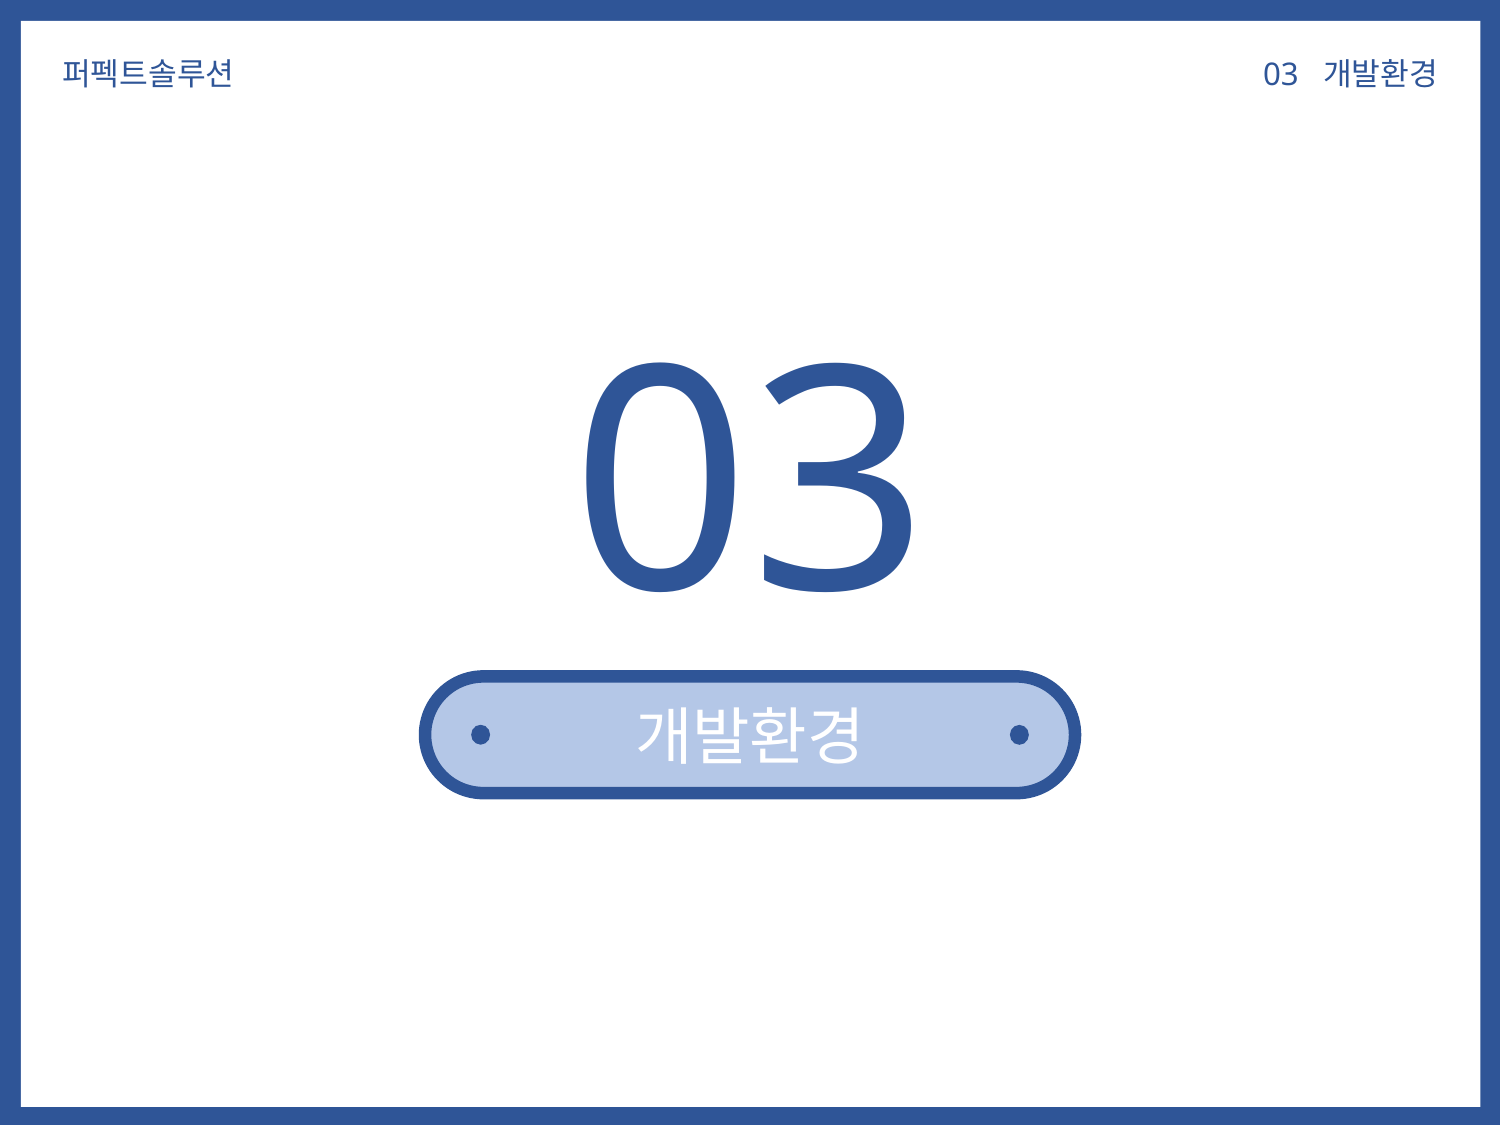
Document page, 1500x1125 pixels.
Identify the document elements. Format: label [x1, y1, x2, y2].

text_box [0, 0, 1500, 1125]
